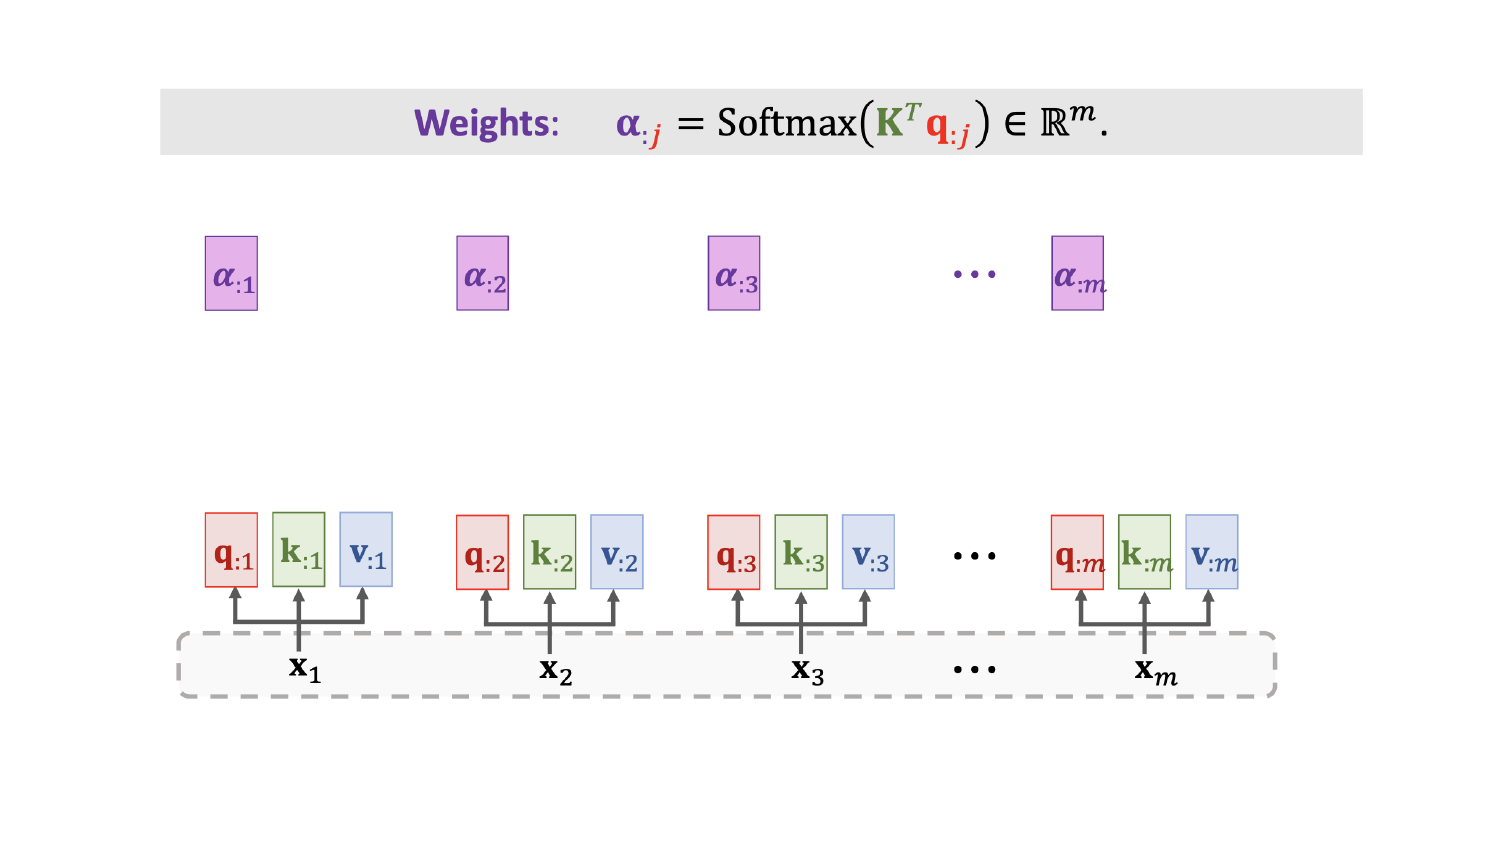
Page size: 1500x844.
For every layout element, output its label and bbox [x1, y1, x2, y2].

picture [135, 71, 1388, 716]
